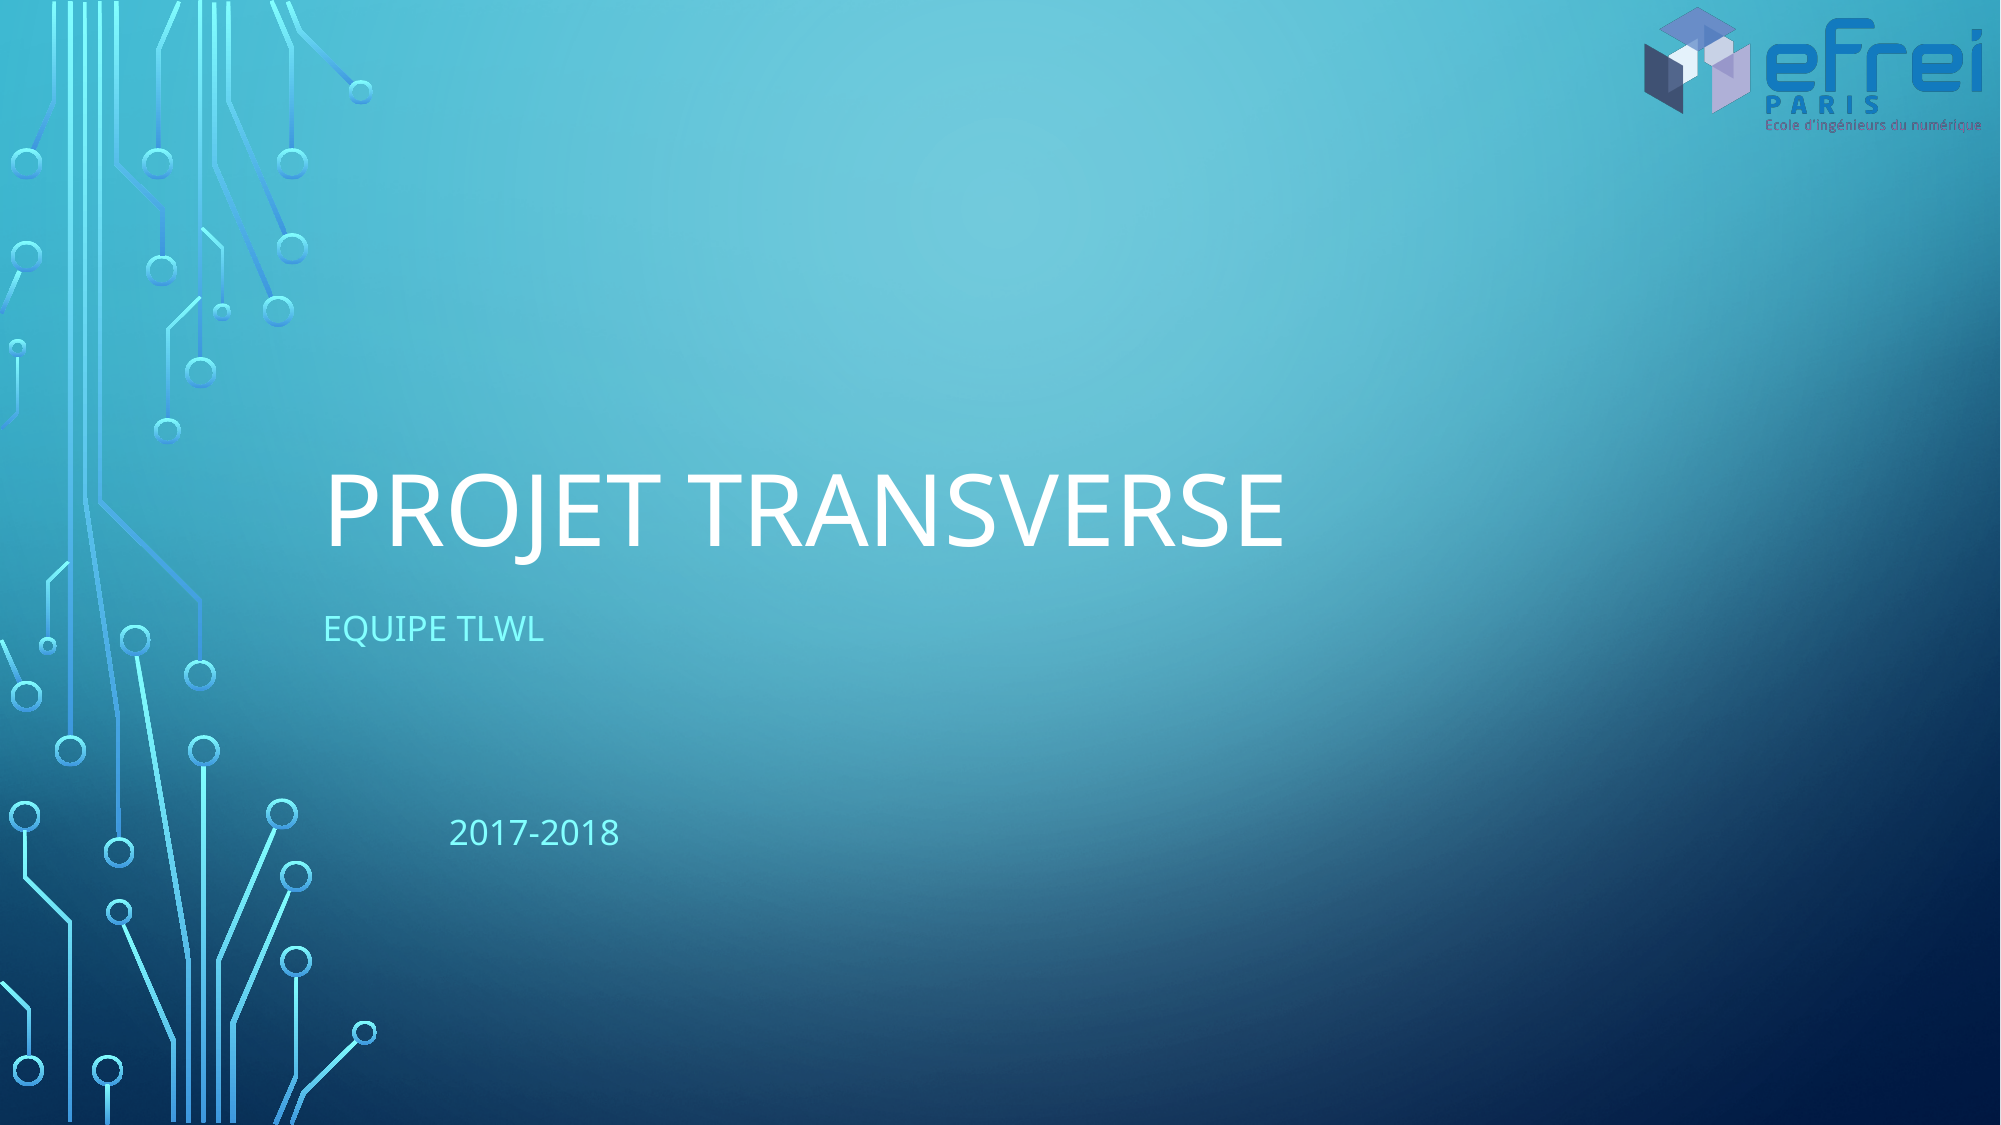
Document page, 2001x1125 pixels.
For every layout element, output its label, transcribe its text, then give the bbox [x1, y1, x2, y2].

picture [1633, 0, 2000, 141]
subtitle Equipe TLWL 2017-2018 [307, 590, 1750, 863]
title Projet transverse [307, 184, 1750, 576]
